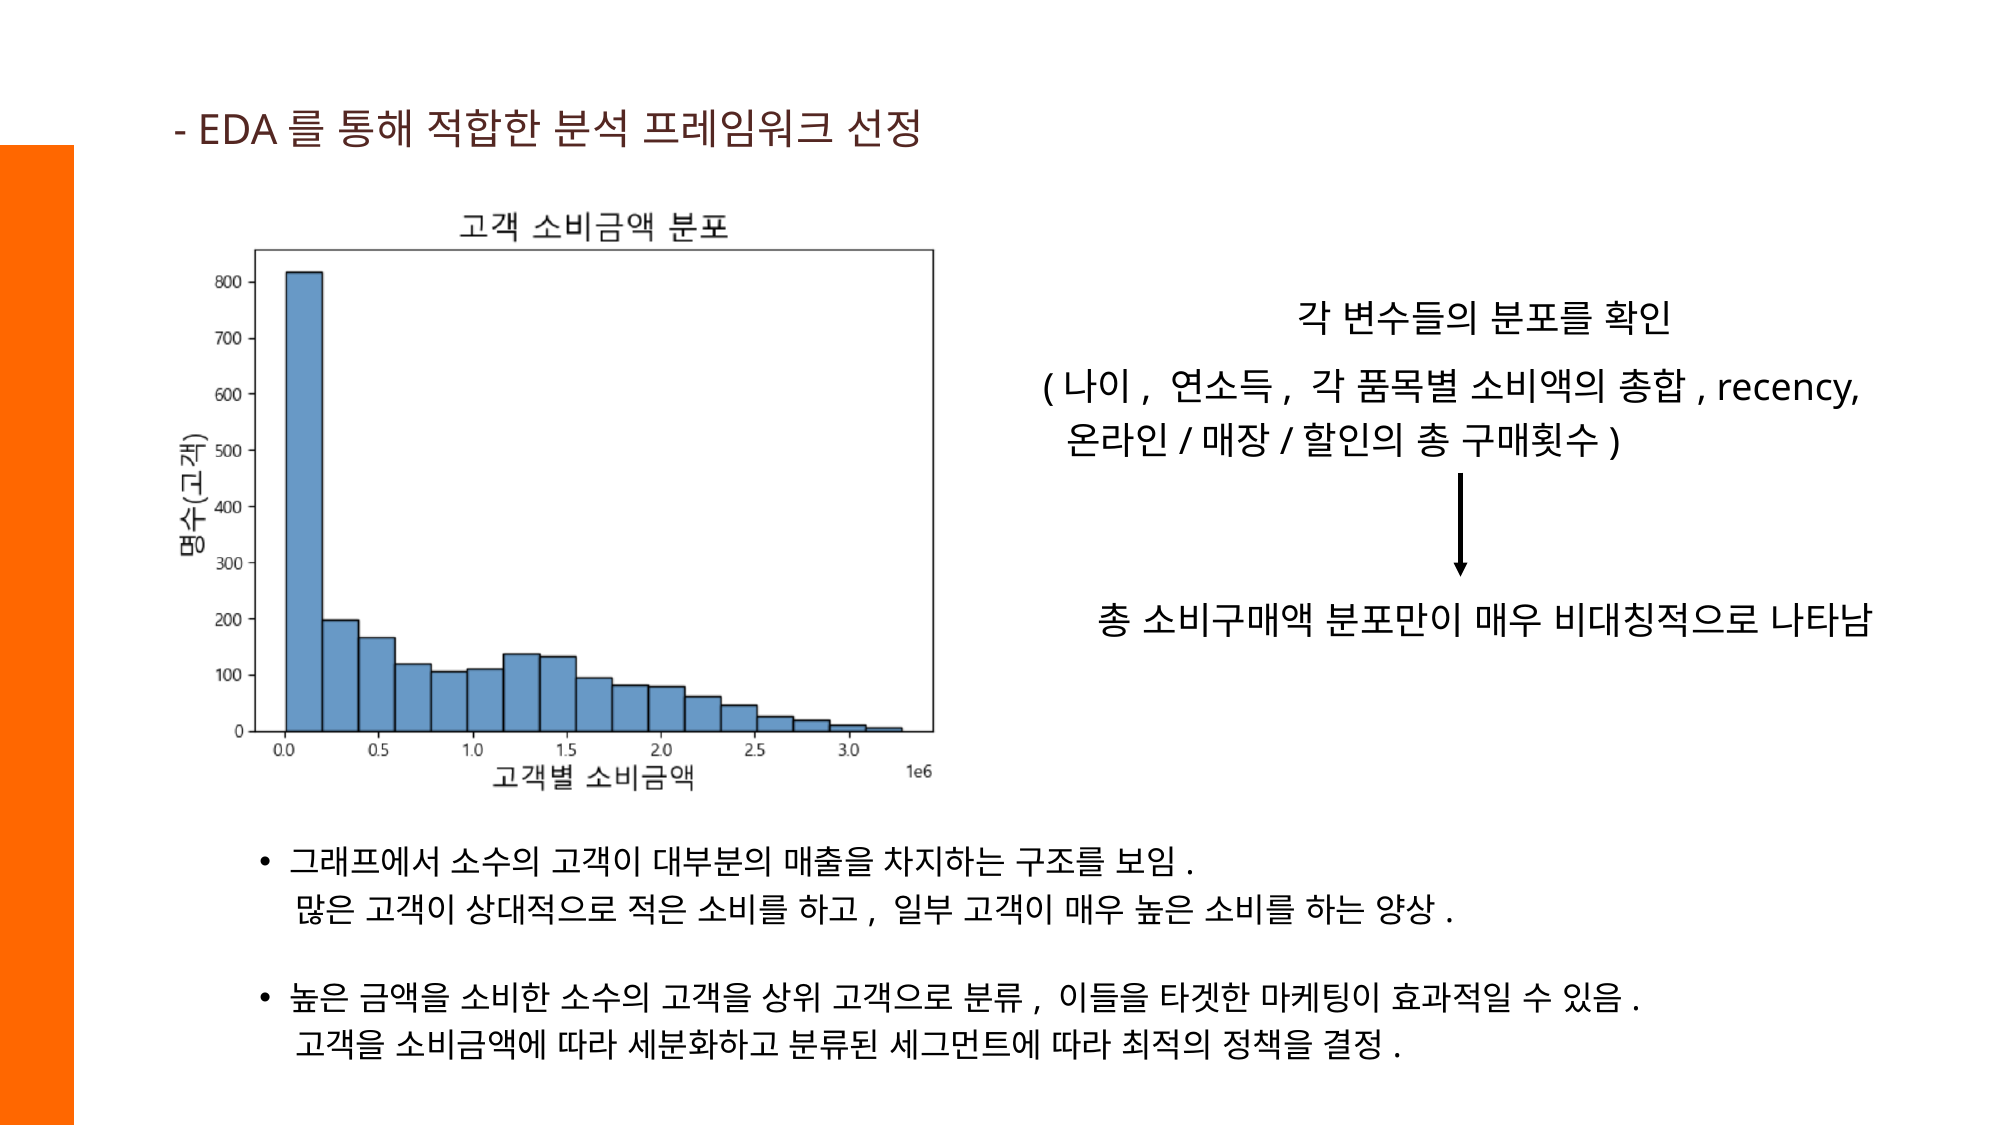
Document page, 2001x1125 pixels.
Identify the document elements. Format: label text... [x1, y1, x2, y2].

text_box - EDA를 통해 적합한 분석 프레임워크 선정 [158, 76, 1332, 186]
text_box 그래프에서 소수의 고객이 대부분의 매출을 차지하는 구조를 보임. 많은 고객이 상대적으로 적은 소비를 하고, 일부 고객이 매우 높은 소비를 하는 양상. 높은 금액을 소비한 소수의 고객을 상위 고객으로 분류, 이들을 타겟한 마케팅이 효과적일 수 있음. 고객을 소비금액에 따라 세분화하고 분류된 세그먼트에 따라 최적의 정책을 결정. [244, 825, 1680, 1072]
picture [0, 145, 74, 1125]
picture [172, 210, 937, 794]
text_box 각 변수들의 분포를 확인 (나이, 연소득, 각 품목별 소비액의 총합, recency, 온라인/매장/할인의 총 구매횟수) 총 소비구매액 분포만이 매우 비대칭적으로 나타남 [979, 287, 1961, 650]
